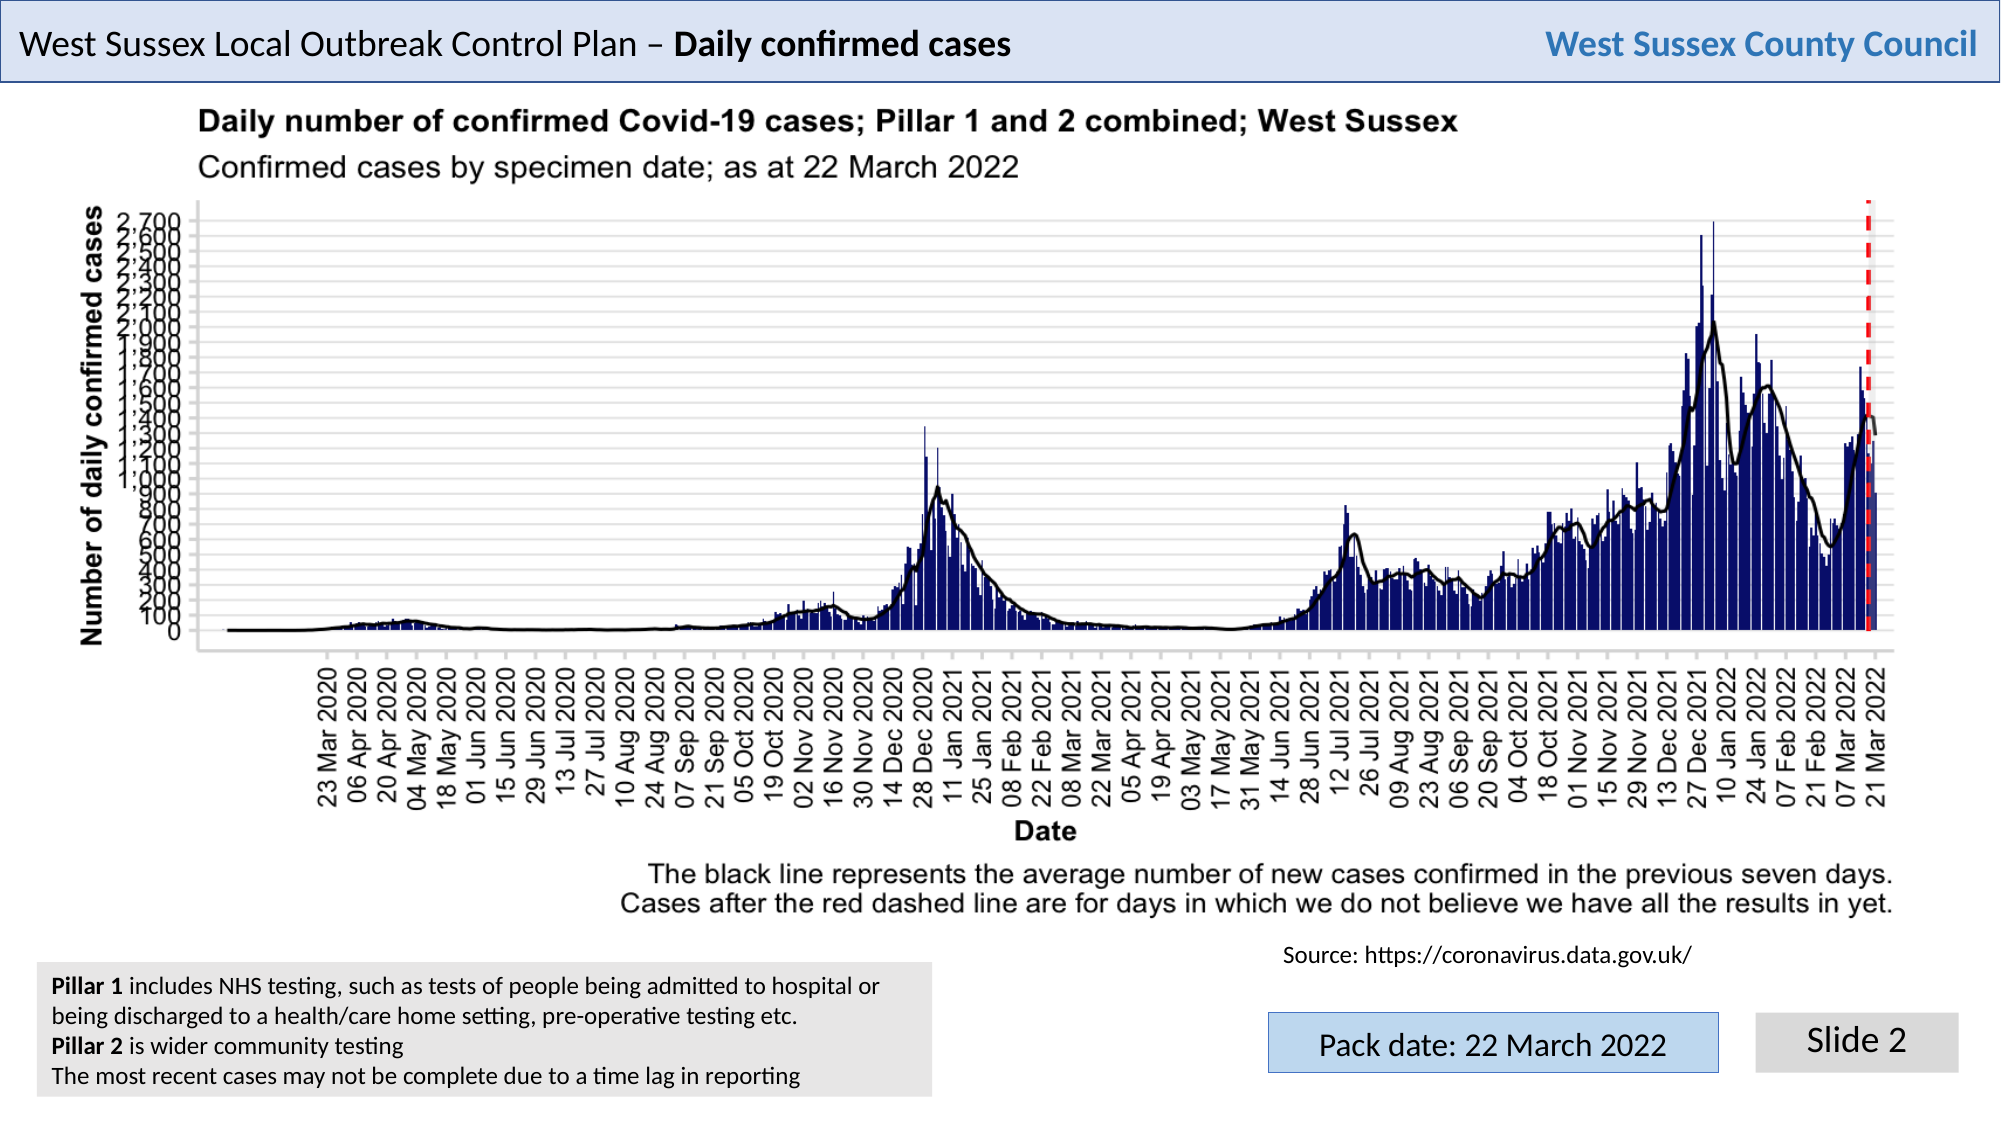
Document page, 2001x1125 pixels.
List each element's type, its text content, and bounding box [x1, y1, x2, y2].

picture [63, 91, 1912, 935]
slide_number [1268, 1012, 1719, 1073]
list Slide 2 [1755, 1012, 1959, 1073]
list Source: https://coronavirus.data.gov.uk/ [1268, 935, 1912, 995]
